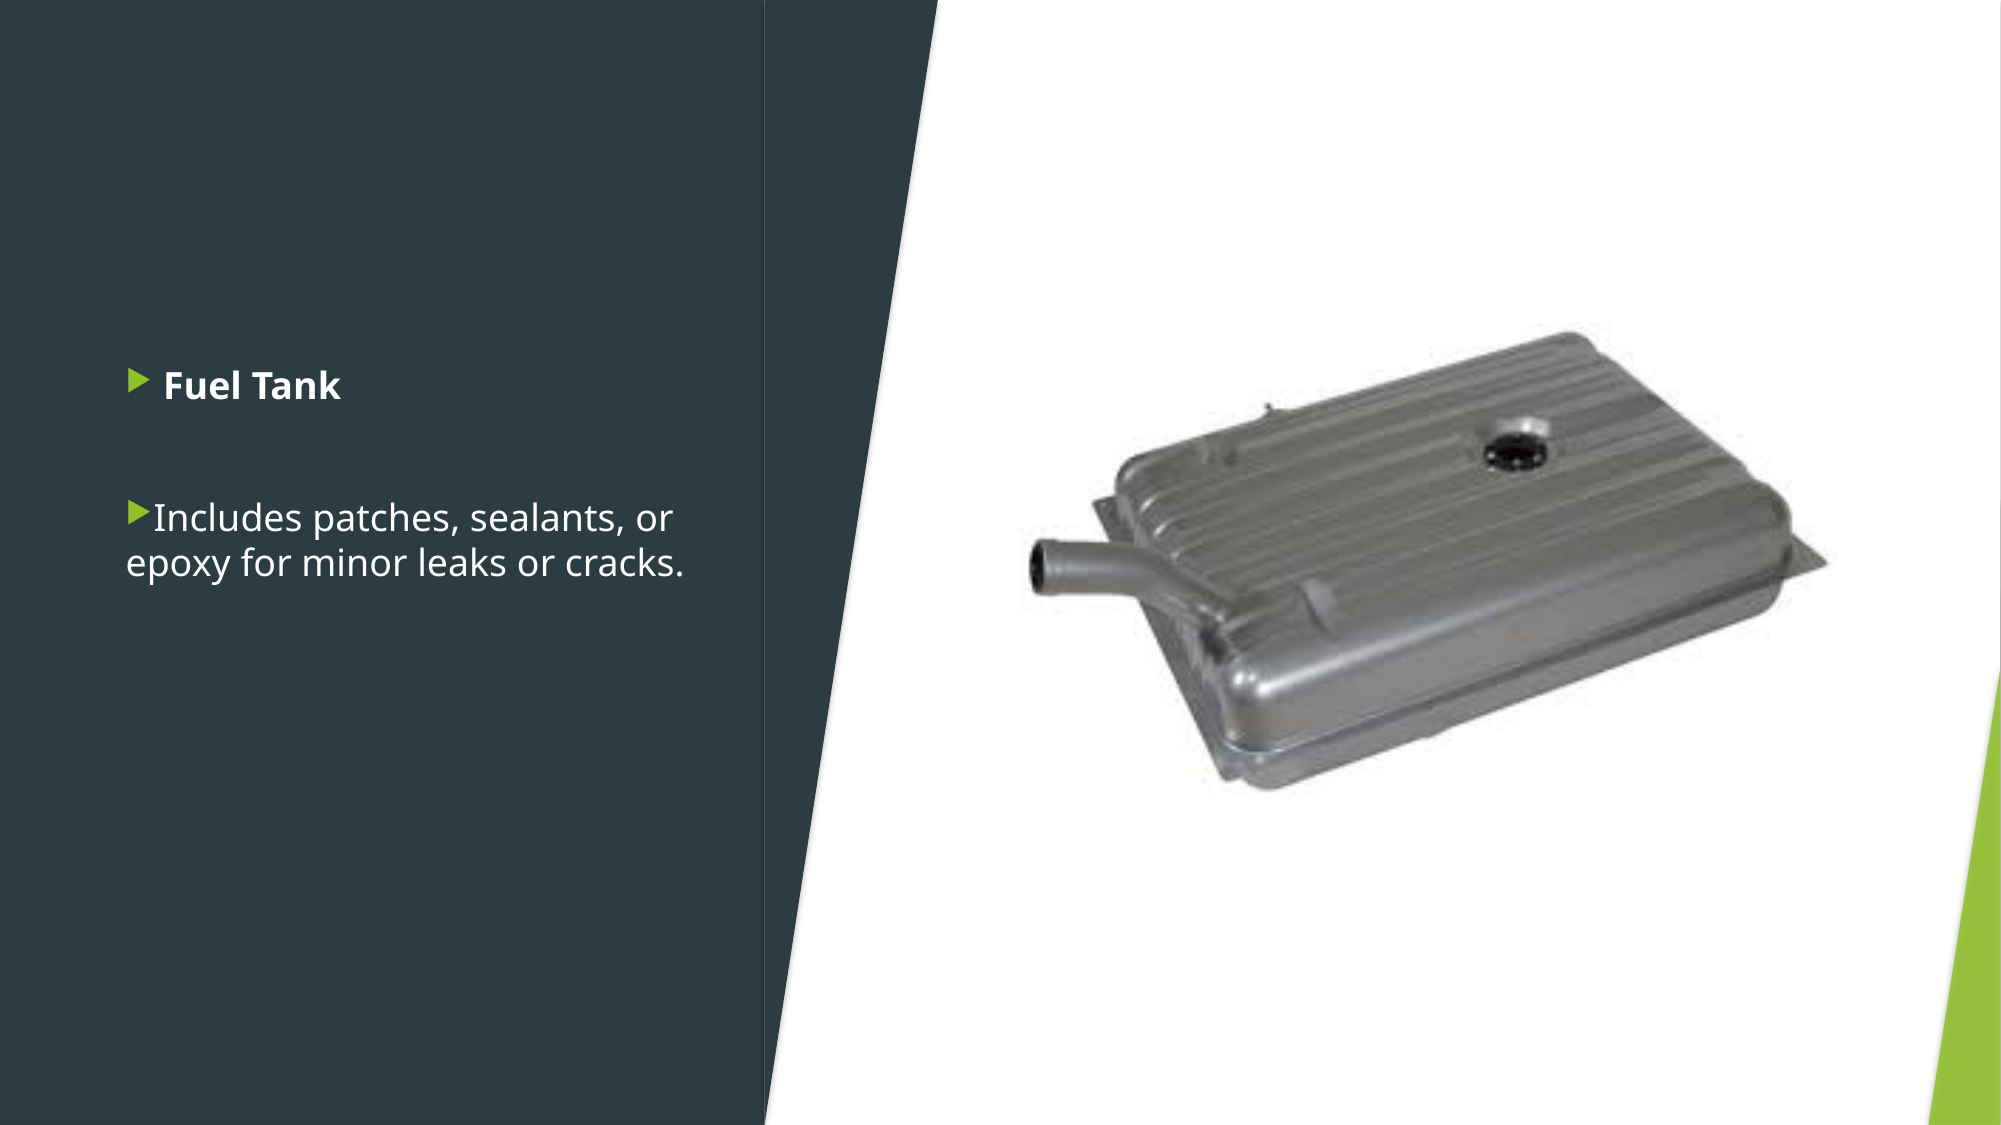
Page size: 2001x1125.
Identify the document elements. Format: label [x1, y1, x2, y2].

picture [999, 321, 1845, 802]
text_box [0, 0, 2000, 1125]
